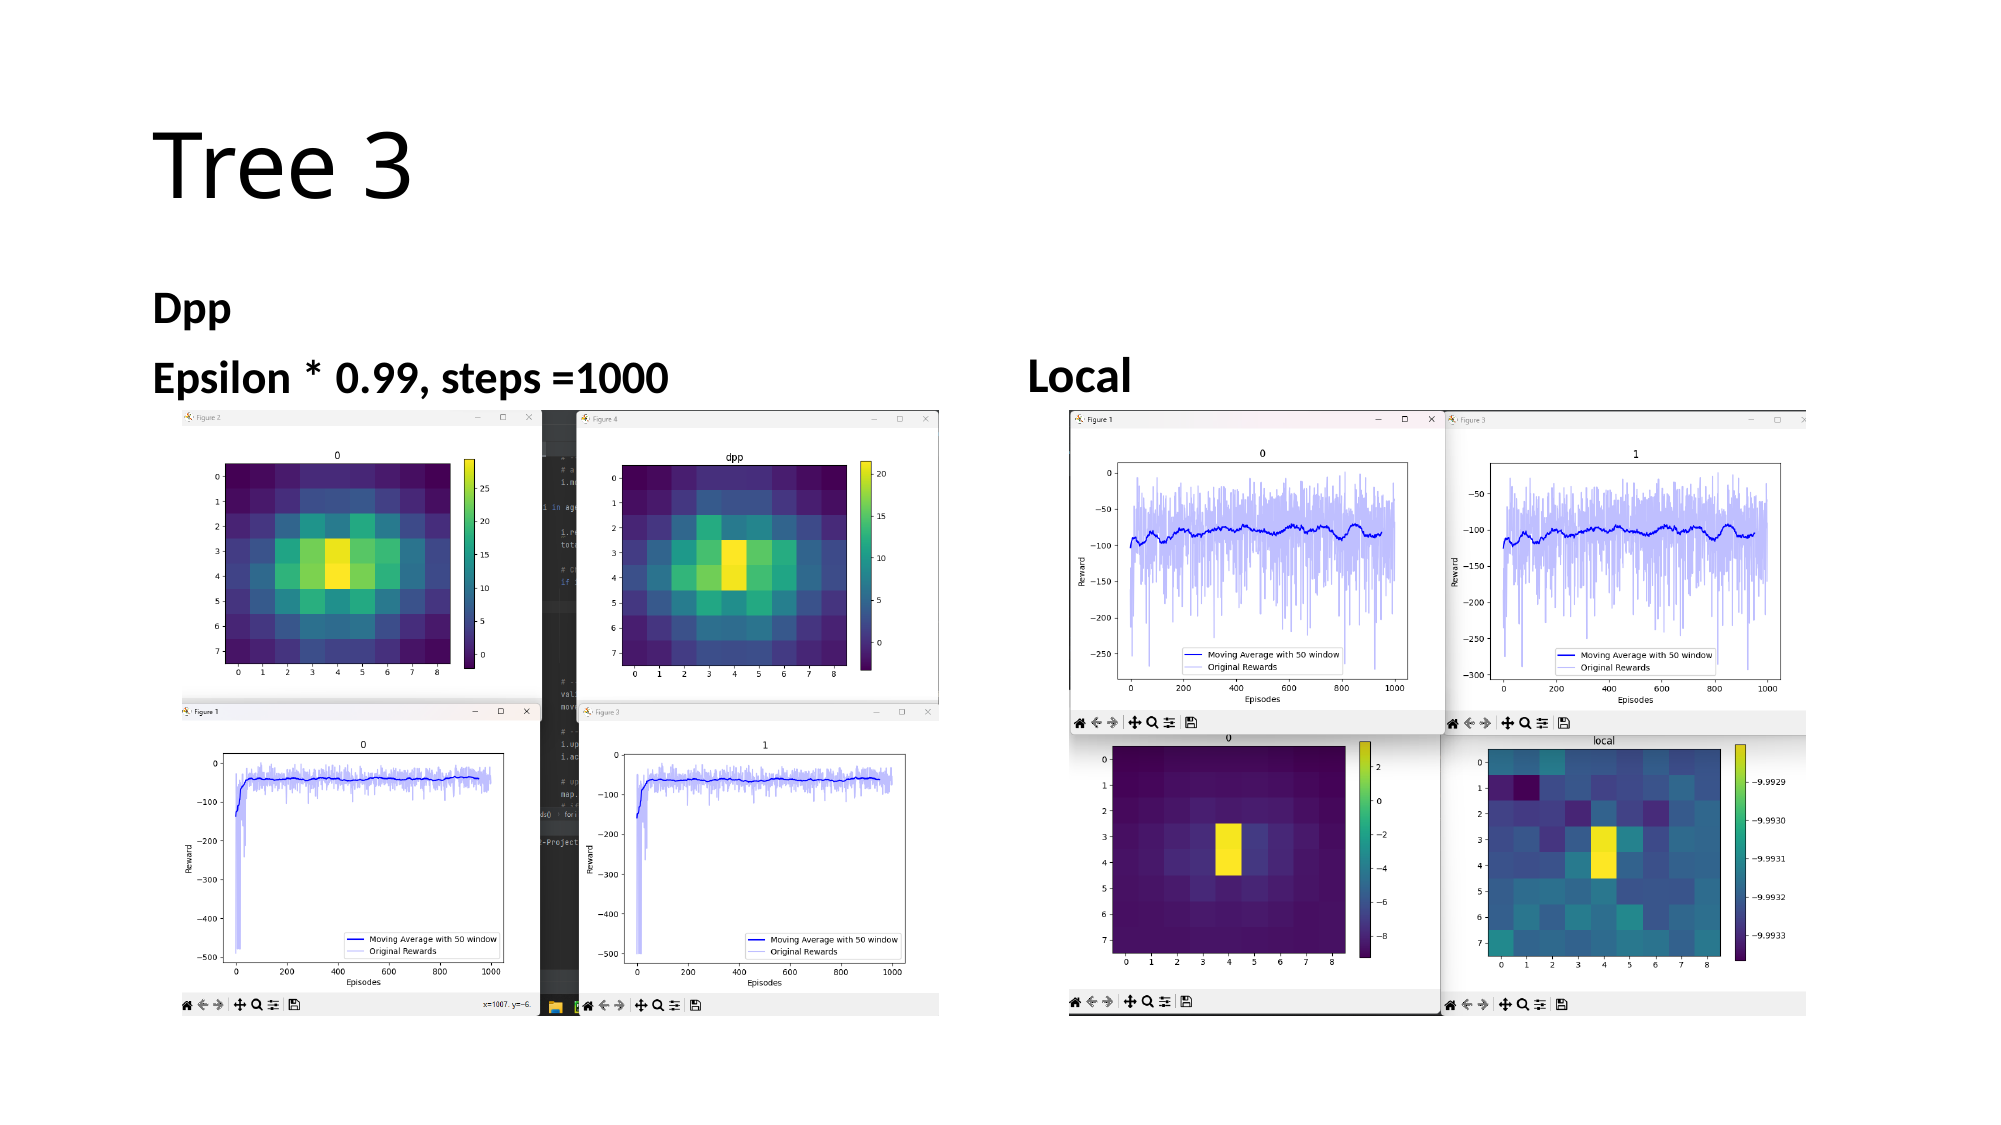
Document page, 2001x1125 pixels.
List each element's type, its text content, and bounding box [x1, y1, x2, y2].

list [182, 410, 939, 1016]
list Local [1012, 275, 1863, 411]
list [1069, 410, 1806, 1016]
title Tree 3 [137, 59, 1863, 278]
list Dpp Epsilon * 0.99, steps =1000 [137, 275, 984, 411]
